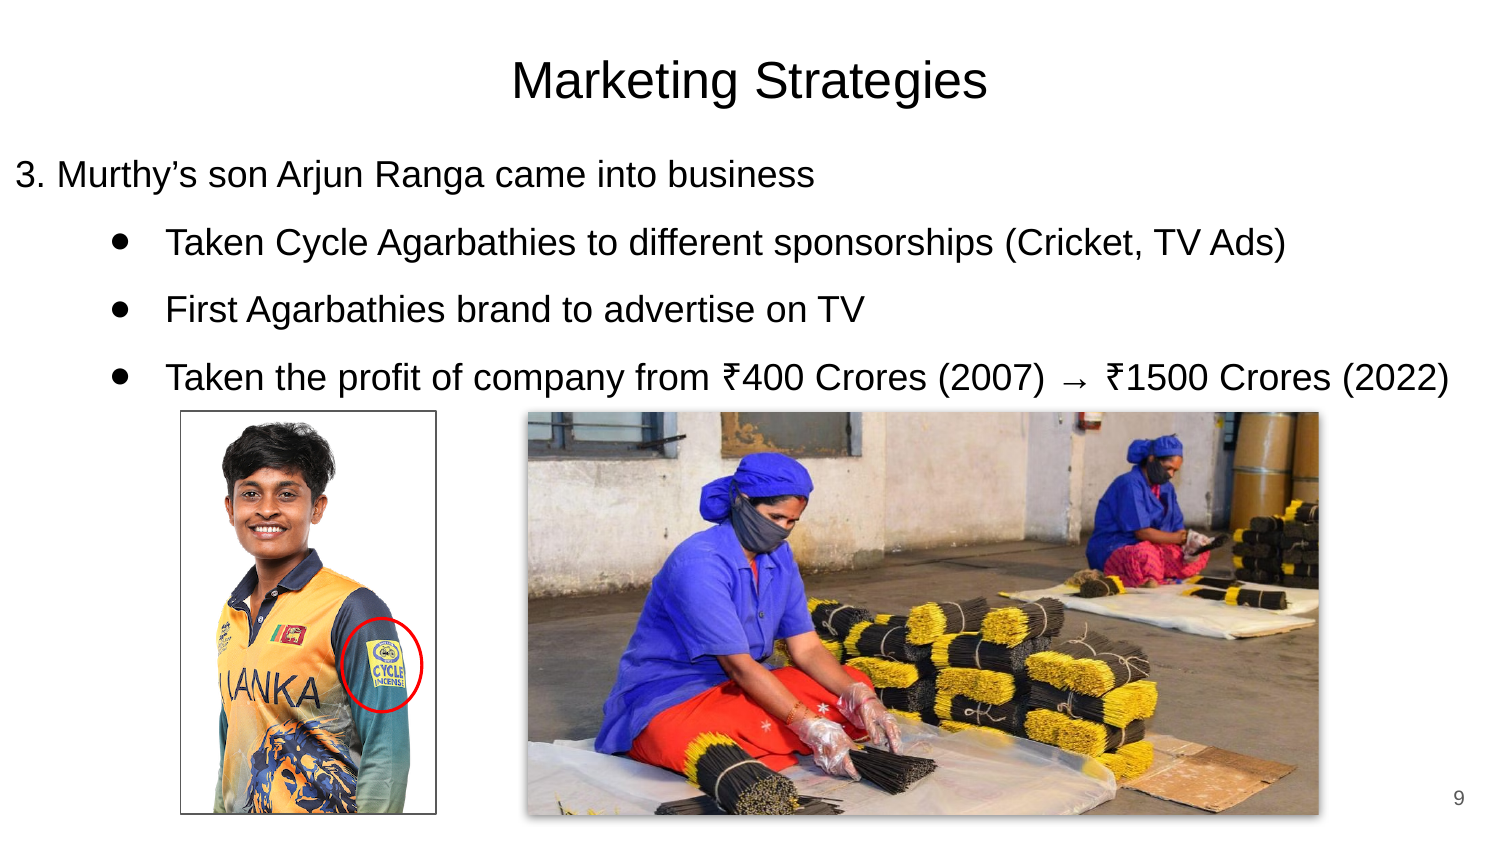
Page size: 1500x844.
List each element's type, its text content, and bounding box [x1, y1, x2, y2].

text_box Marketing Strategies [0, 0, 1500, 124]
picture [527, 412, 1319, 815]
slide_number 9 [1389, 764, 1480, 830]
text_box 3. Murthy’s son Arjun Ranga came into business Taken Cycle Agarbathies to different sponsorships (Cricket, TV Ads) First Agarbathies brand to advertise on TV Taken the profit of company from ₹400 Crores (2007) → ₹1500 Crores (2022) [0, 124, 1500, 413]
picture [180, 411, 436, 814]
